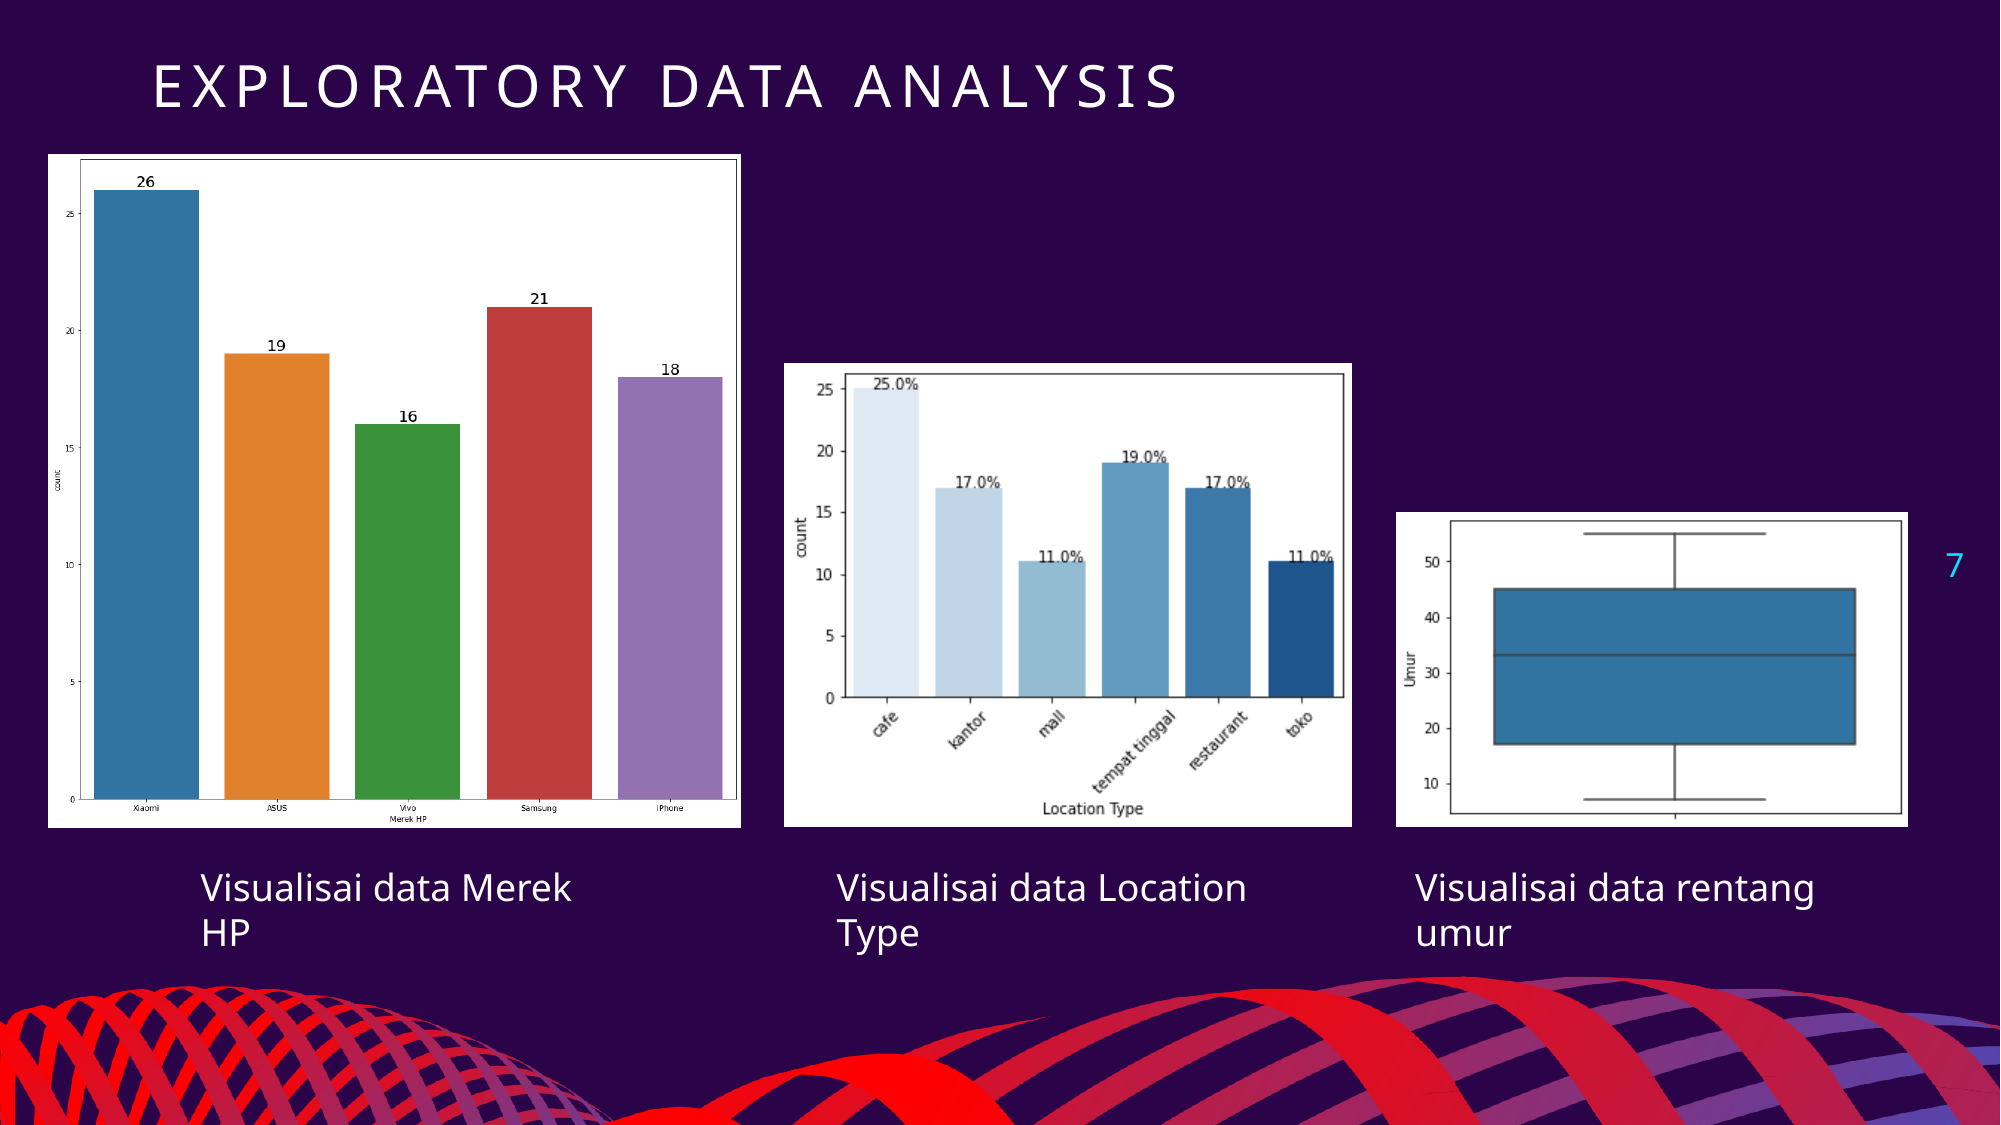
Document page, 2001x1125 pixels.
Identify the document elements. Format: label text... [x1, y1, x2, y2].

text_box Visualisai data Location Type [821, 856, 1315, 962]
slide_number 7 [1909, 519, 1980, 615]
title Exploratory data analysis [136, 49, 1647, 145]
text_box Visualisai data rentang umur [1400, 856, 1893, 962]
picture [0, 0, 2000, 1125]
text_box Visualisai data Merek HP [185, 856, 603, 962]
